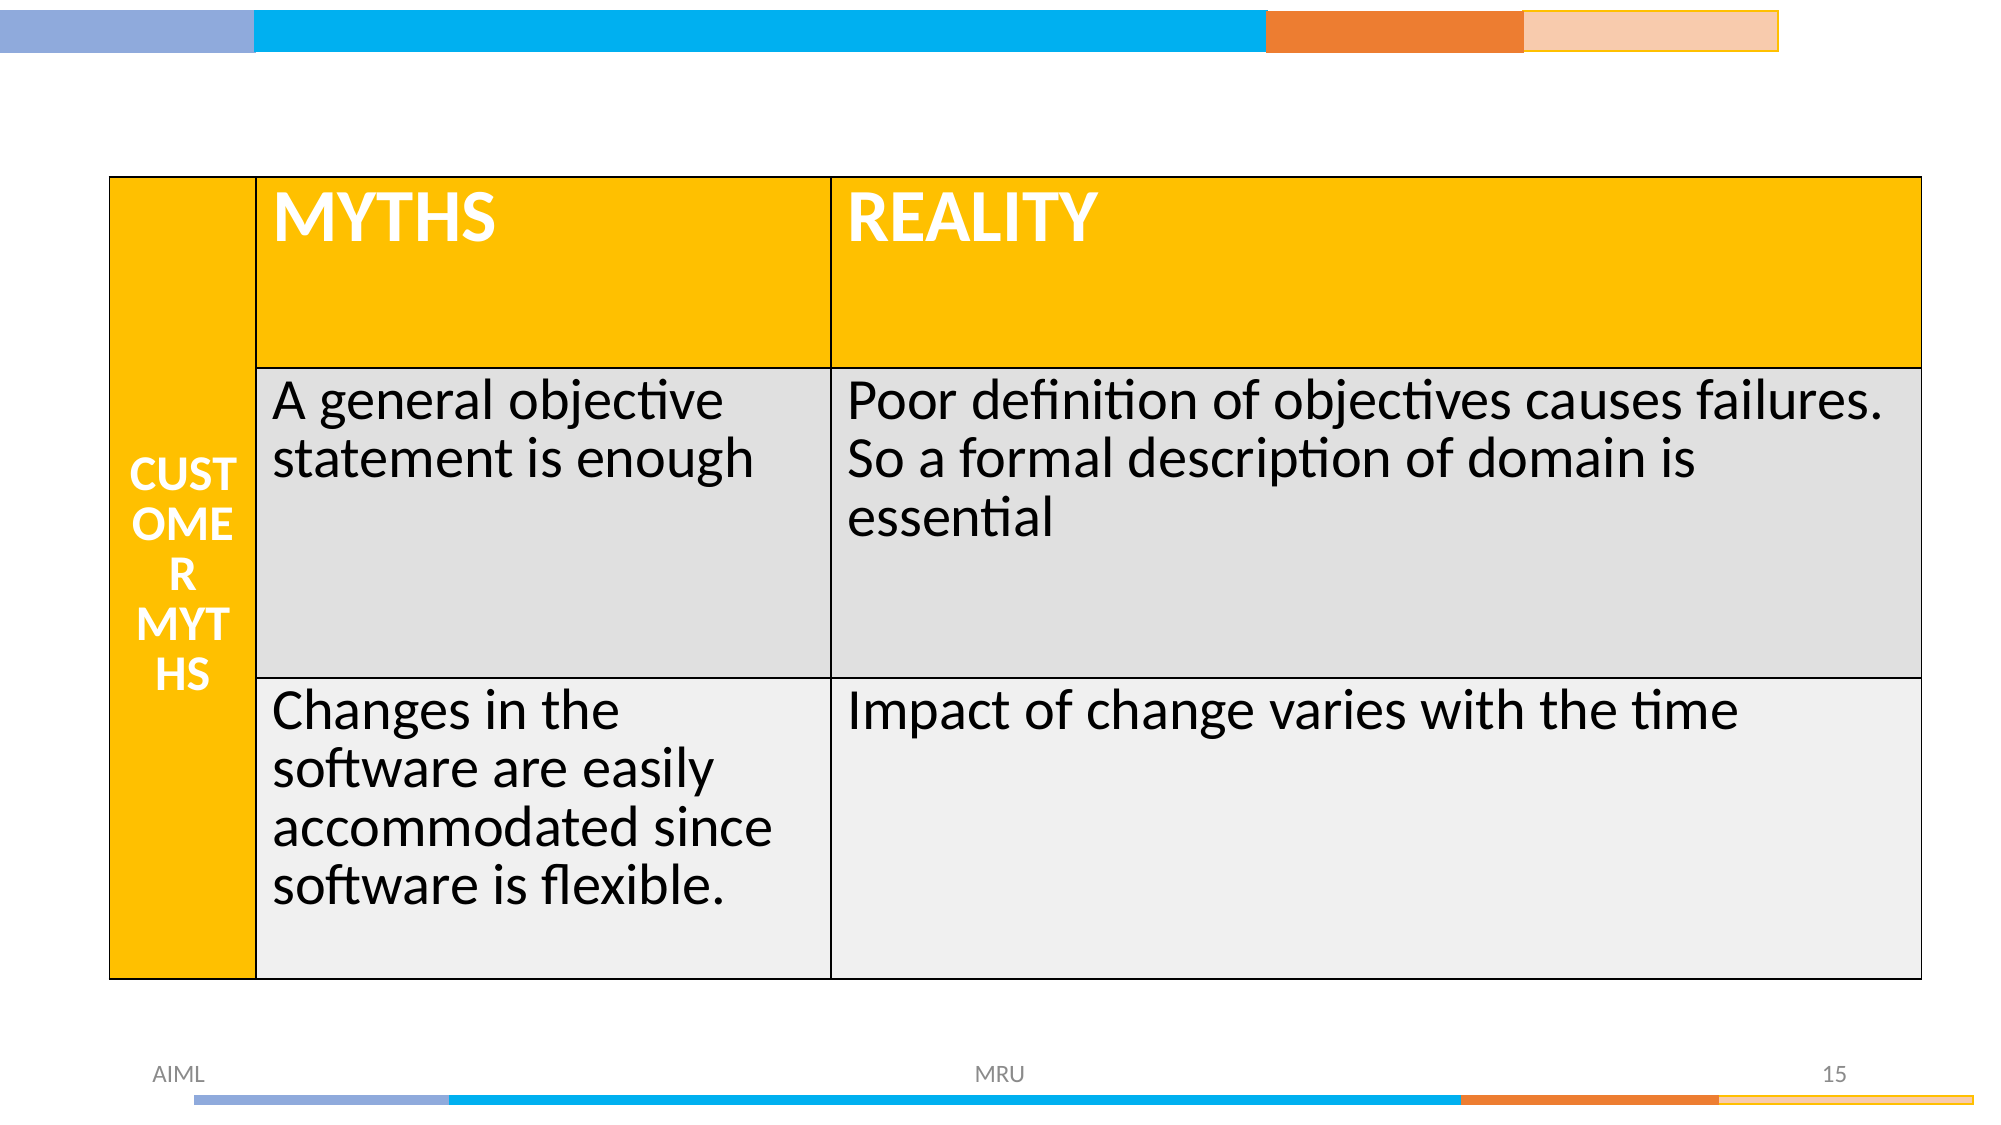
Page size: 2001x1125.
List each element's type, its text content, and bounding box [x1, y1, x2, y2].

table_cell Changes in the software are easily accommodated since software is flexible. [257, 679, 830, 978]
table_cell Impact of change varies with the time [832, 679, 1921, 978]
slide_number 15 [1412, 1042, 1863, 1103]
table_header MYTHS [257, 178, 830, 367]
table_cell A general objective statement is enough [257, 369, 830, 677]
table_cell Poor definition of objectives causes failures. So a formal description of domain is essential [832, 369, 1921, 677]
footer MRU [662, 1042, 1338, 1103]
table_header CUSTOMER MYTHS [110, 178, 255, 978]
table_header REALITY [832, 178, 1921, 367]
slide_number AIML [137, 1042, 588, 1103]
